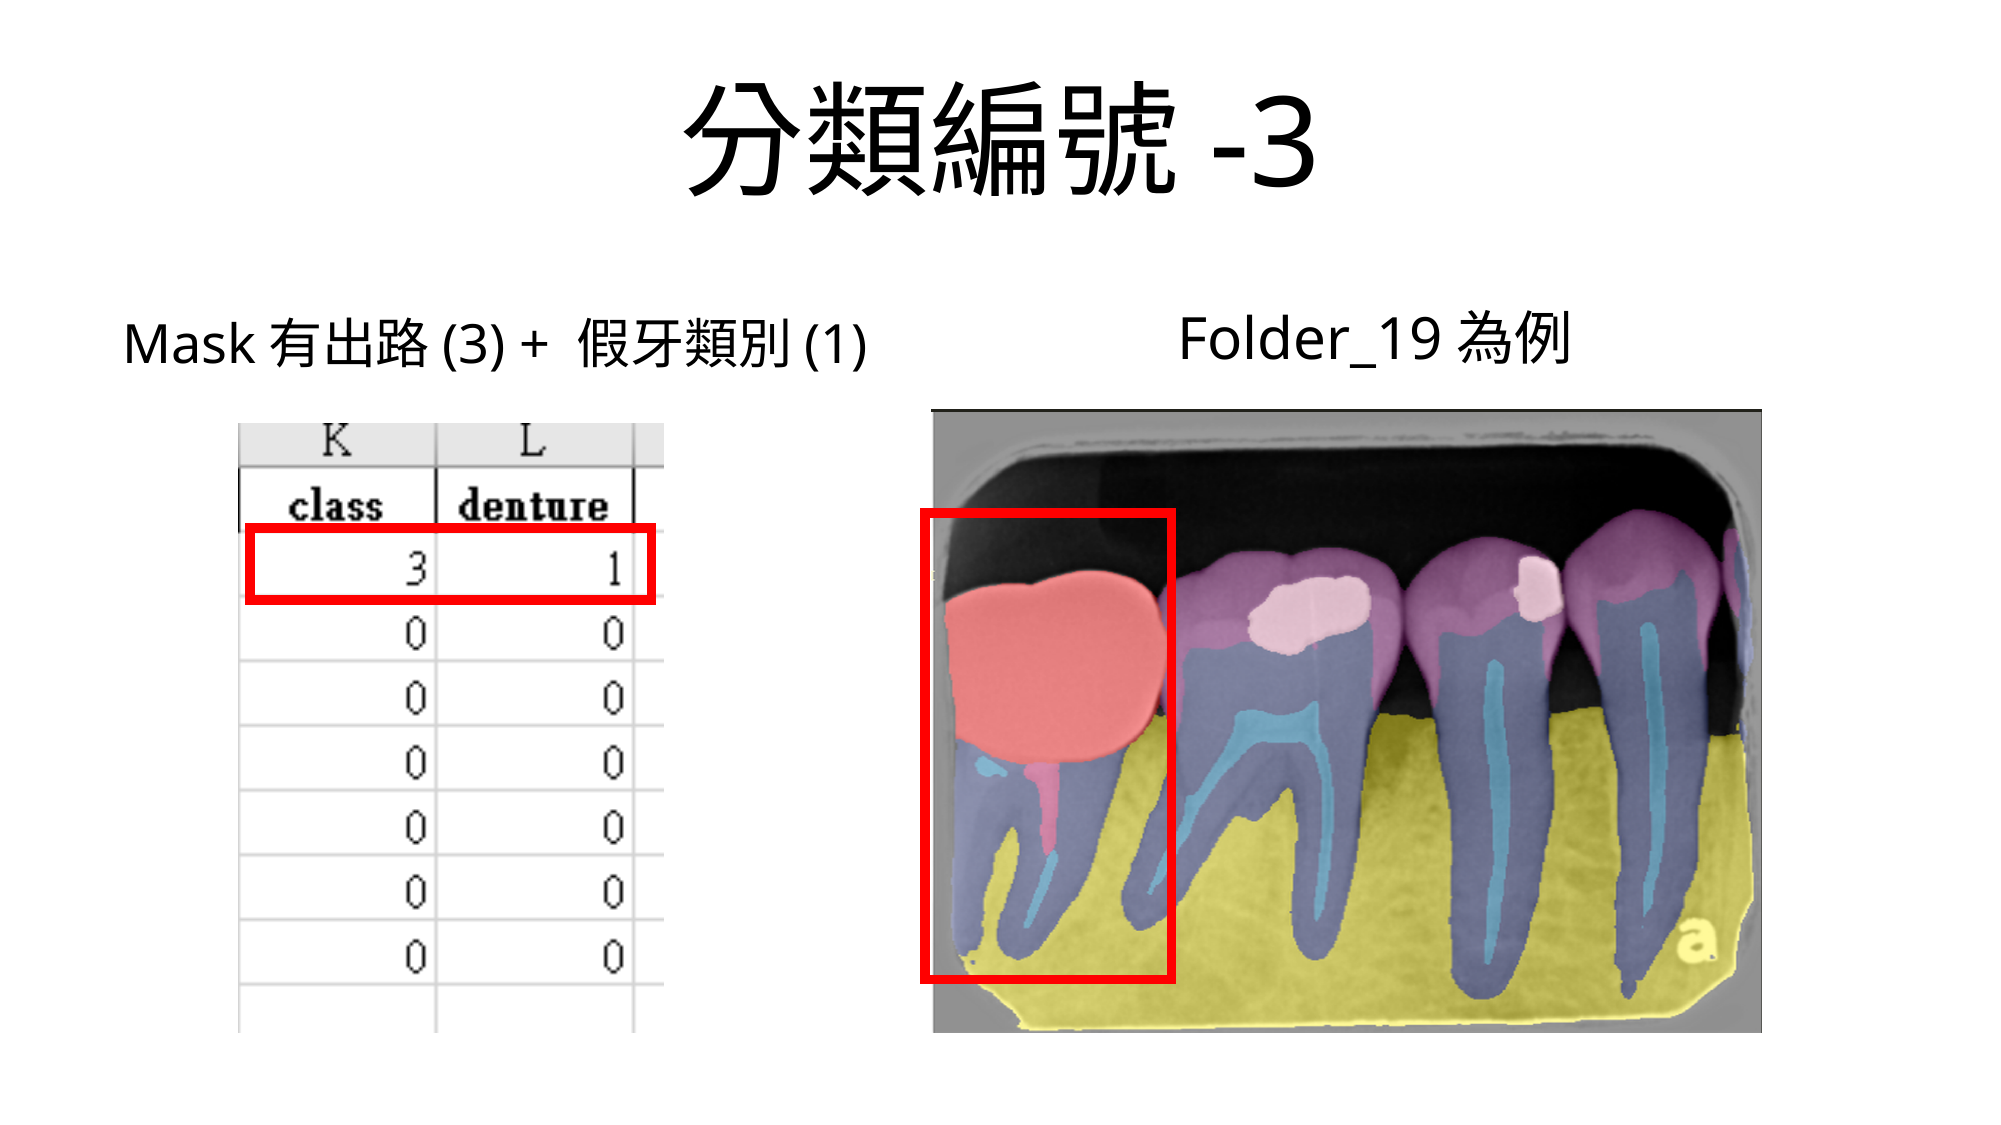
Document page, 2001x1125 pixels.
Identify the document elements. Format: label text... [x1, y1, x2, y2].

text_box [924, 512, 931, 980]
text_box Folder_19為例 [1141, 291, 1610, 380]
text_box Mask有出路(3) + 假牙類別(1) [84, 294, 906, 383]
picture [931, 409, 1762, 1033]
text_box 分類編號-3 [249, 39, 1750, 222]
picture [238, 423, 664, 1033]
